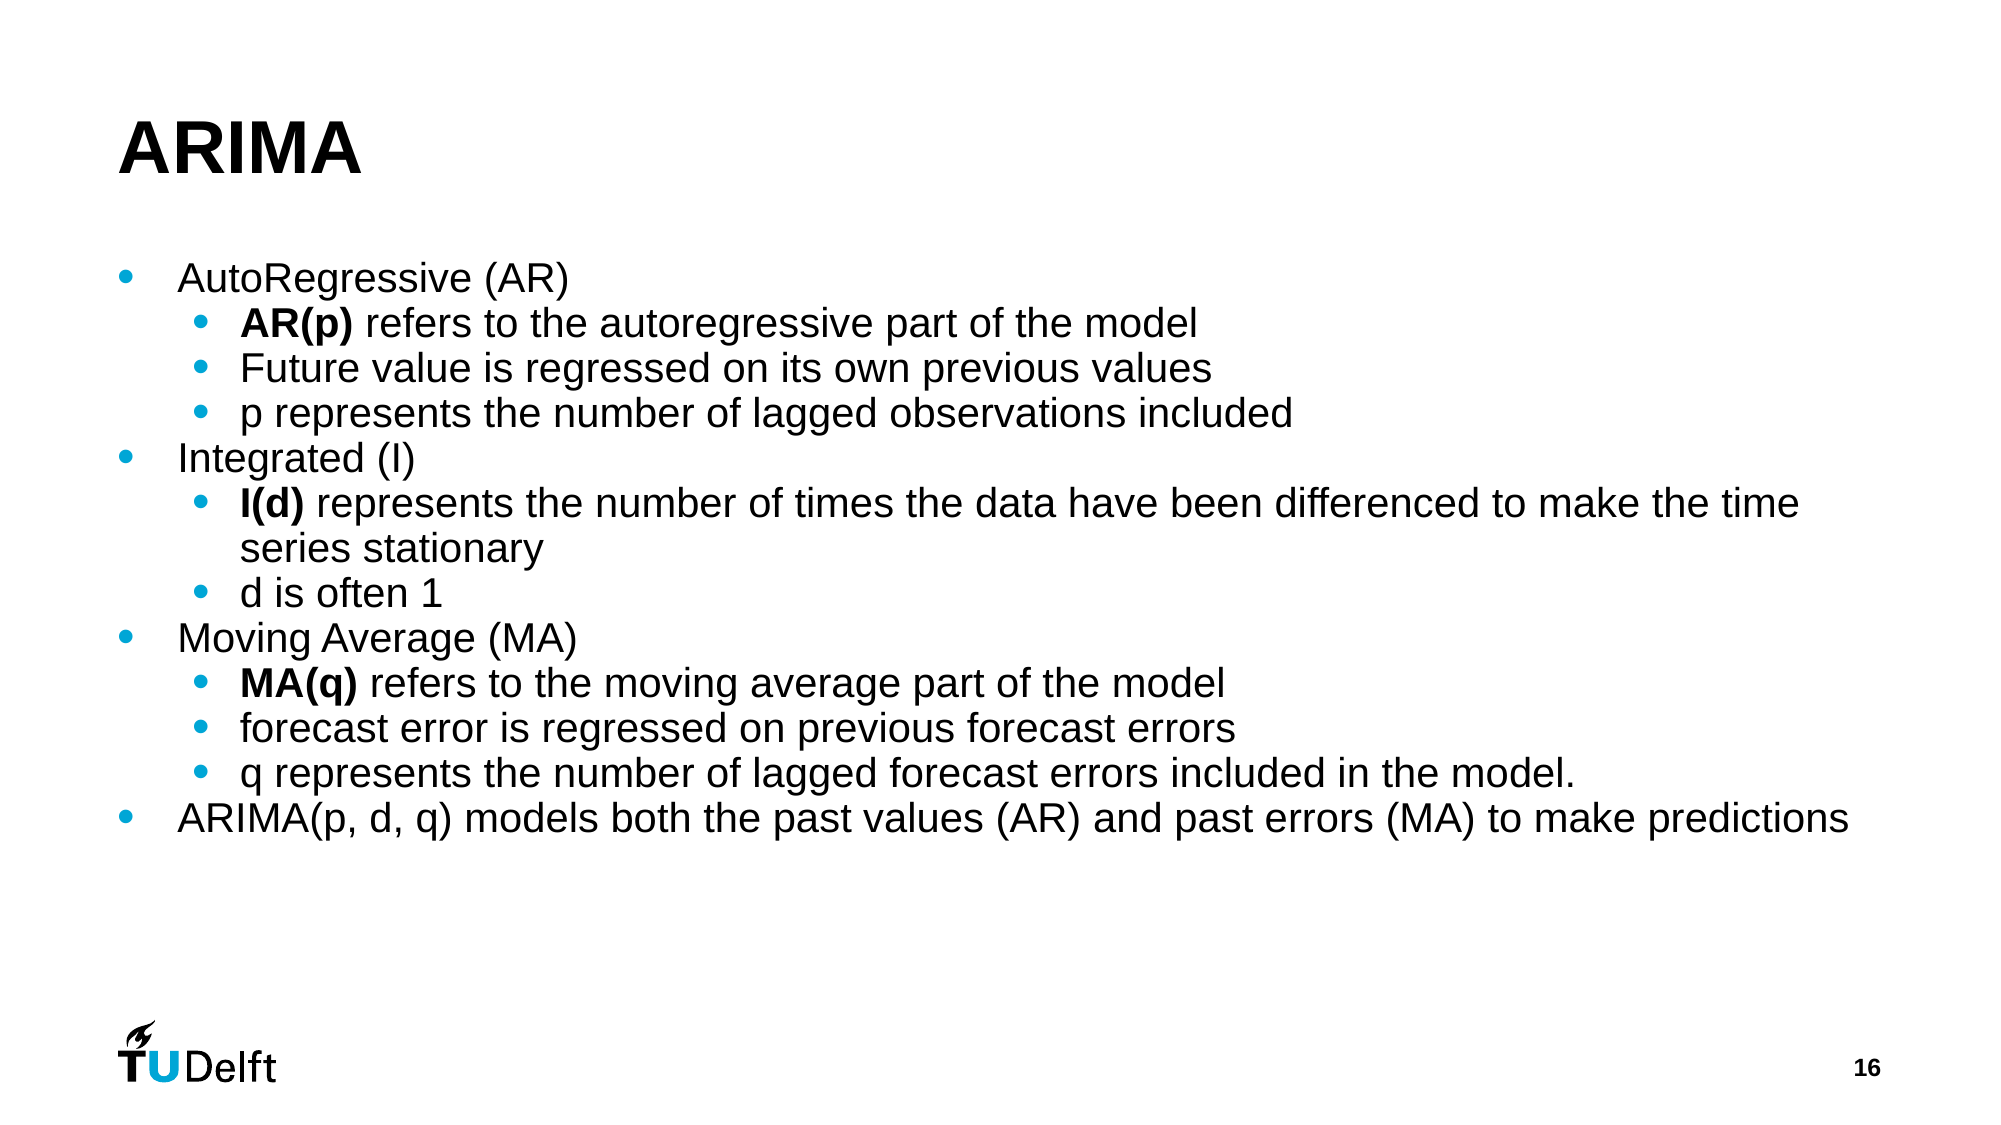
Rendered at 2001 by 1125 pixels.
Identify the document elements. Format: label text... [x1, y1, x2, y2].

list AutoRegressive (AR) AR(p) refers to the autoregressive part of the model Future value is regressed on its own previous values p represents the number of lagged observations included Integrated (I) I(d) represents the number of times the data have been differenced to make the time series stationary d is often 1 Moving Average (MA) MA(q) refers to the moving average part of the model forecast error is regressed on previous forecast errors q represents the number of lagged forecast errors included in the model. ARIMA(p, d, q) models both the past values (AR) and past errors (MA) to make predictions [117, 256, 1882, 985]
slide_number 16 [1833, 1050, 1882, 1082]
title ARIMA [117, 118, 1882, 172]
